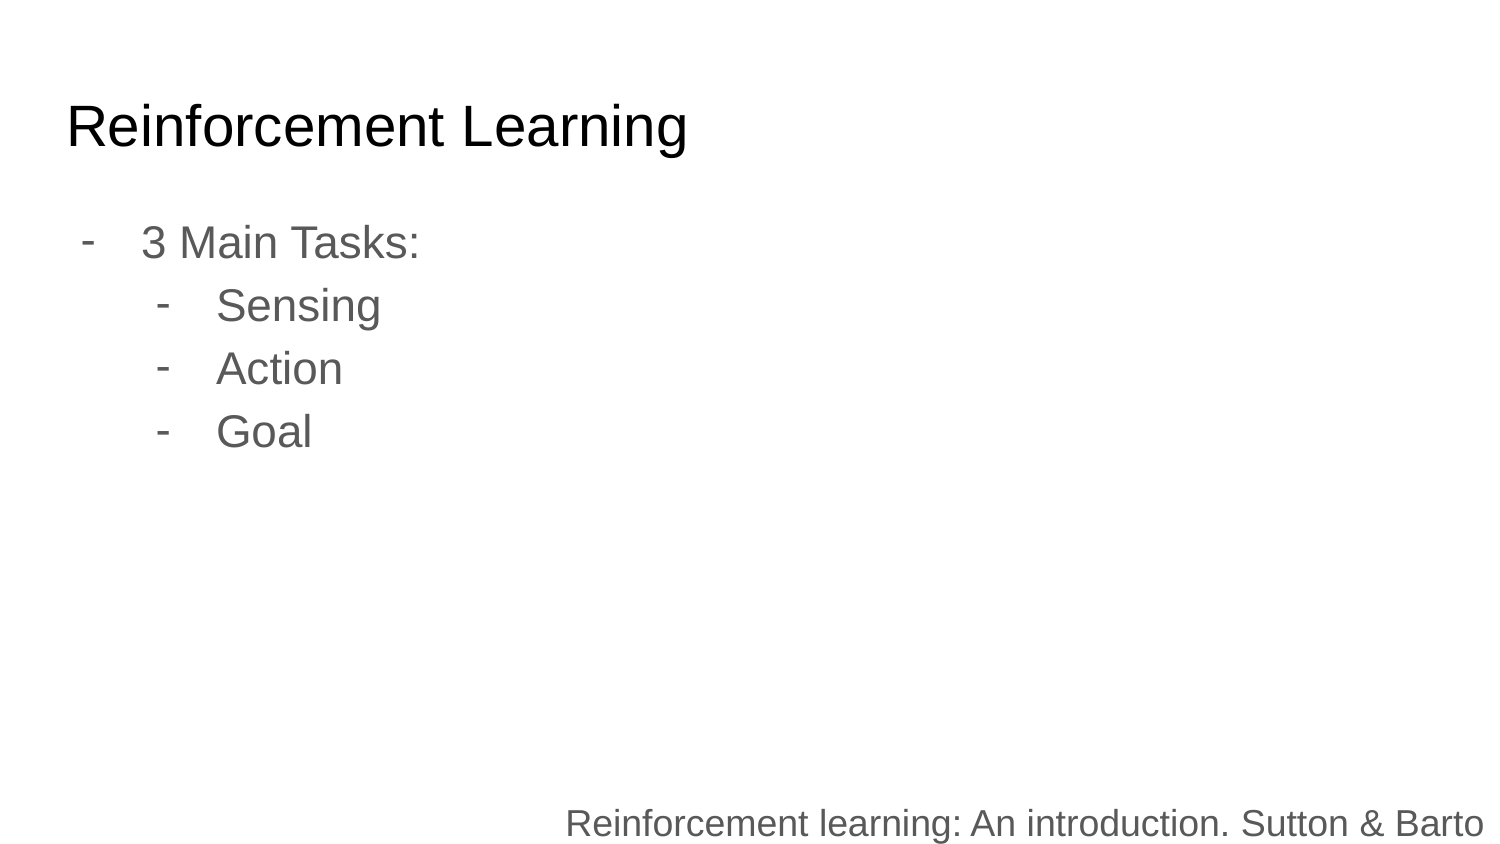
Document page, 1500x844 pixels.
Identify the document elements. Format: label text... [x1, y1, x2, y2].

title Reinforcement Learning [51, 72, 1449, 167]
list 3 Main Tasks: Sensing Action Goal [51, 189, 750, 462]
text_box Reinforcement learning: An introduction. Sutton & Barto [0, 776, 1500, 844]
